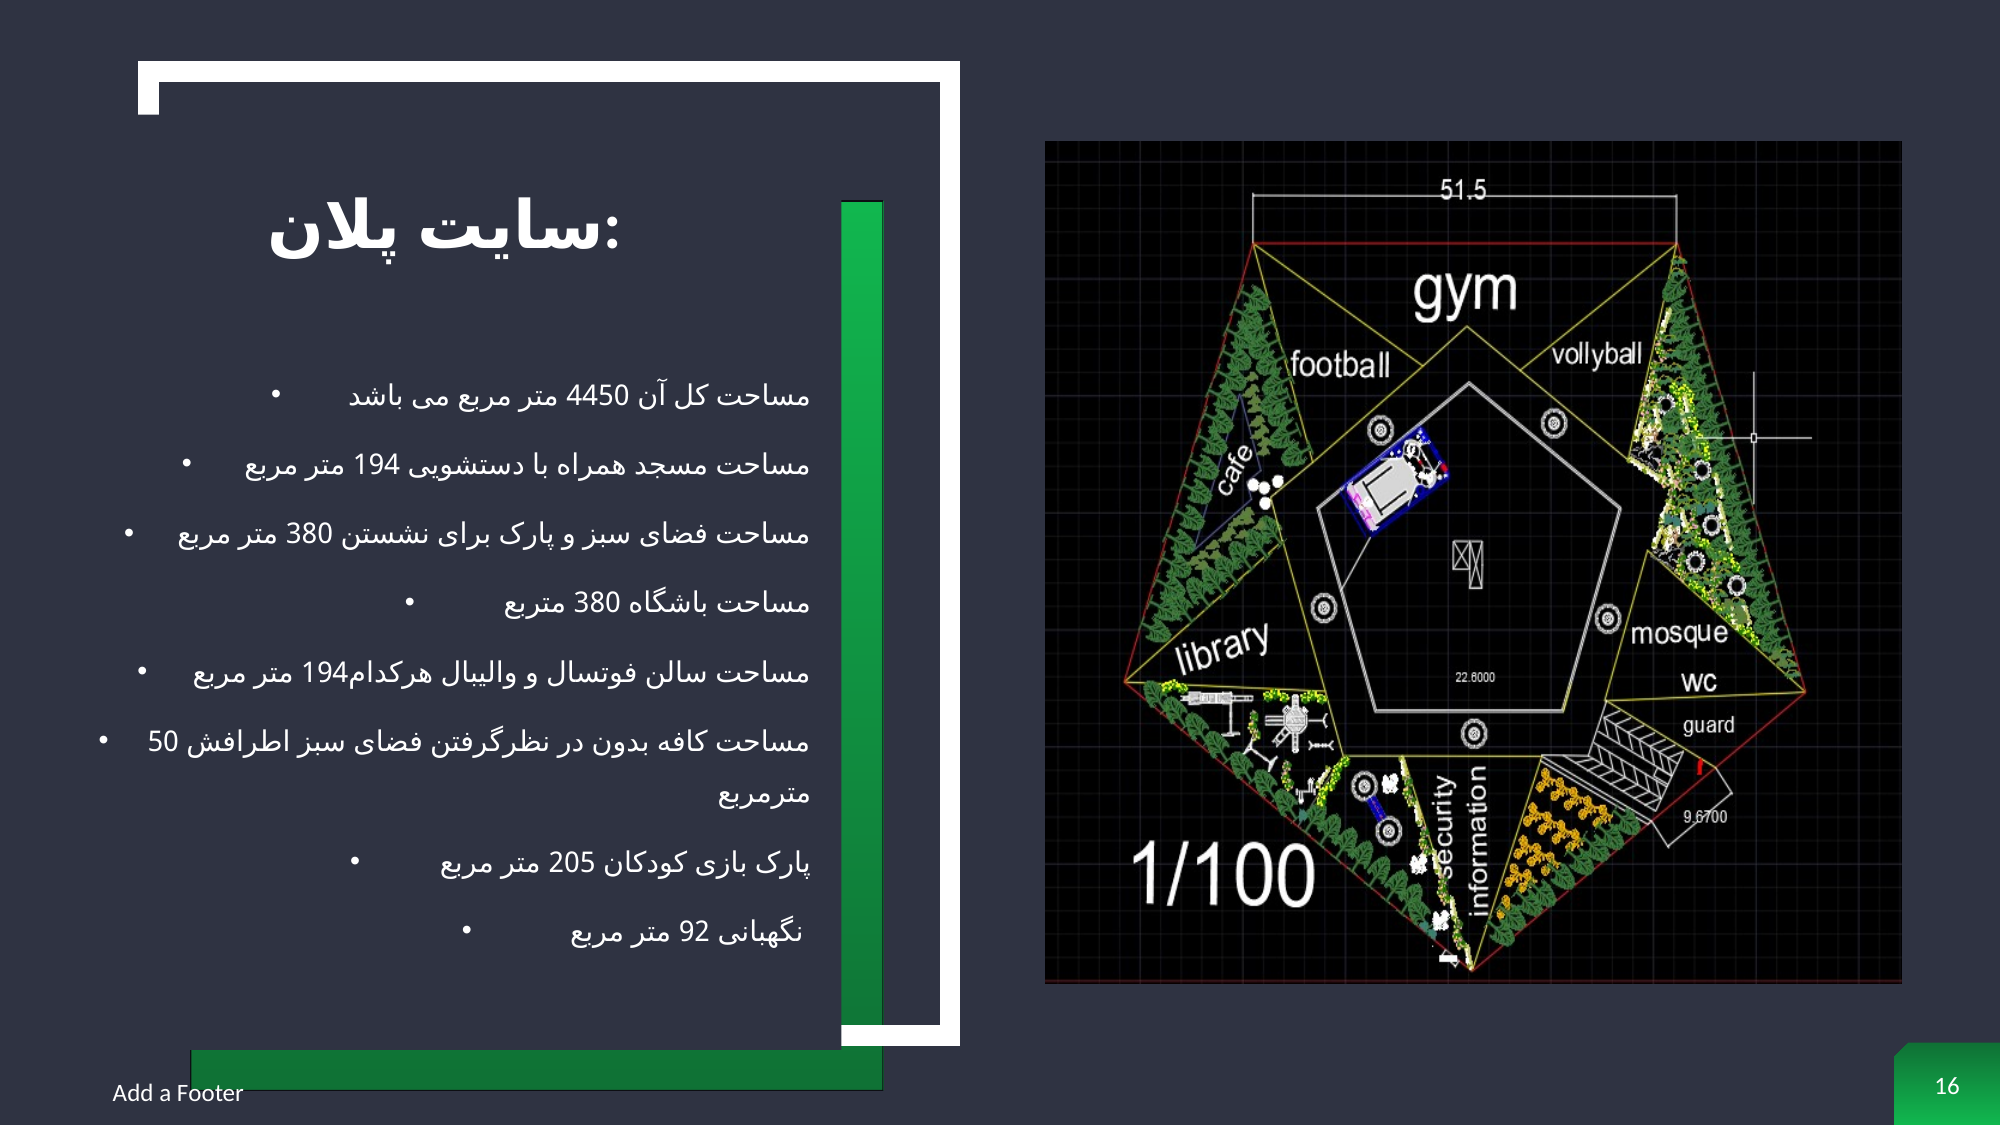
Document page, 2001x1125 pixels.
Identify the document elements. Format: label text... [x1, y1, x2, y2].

footer Add a Footer [97, 1061, 773, 1121]
list مساحت کل آن 4450 متر مربع می باشد مساحت مسجد همراه با دستشویی 194 متر مربع مساحت فضای سبز و پارک برای نشستن 380 متر مربع مساحت باشگاه 380 متربع مساحت سالن فوتسال و والیبال هرکدام194 متر مربع مساحت کافه بدون در نظرگرفتن فضای سبز اطرافش 50 مترمربع پارک بازی کودکان 205 متر مربع نگهبانی 92 متر مربع [29, 351, 812, 960]
slide_number 16 [1894, 1050, 2000, 1118]
title سایت پلان: [98, 180, 792, 275]
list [1045, 141, 1902, 984]
